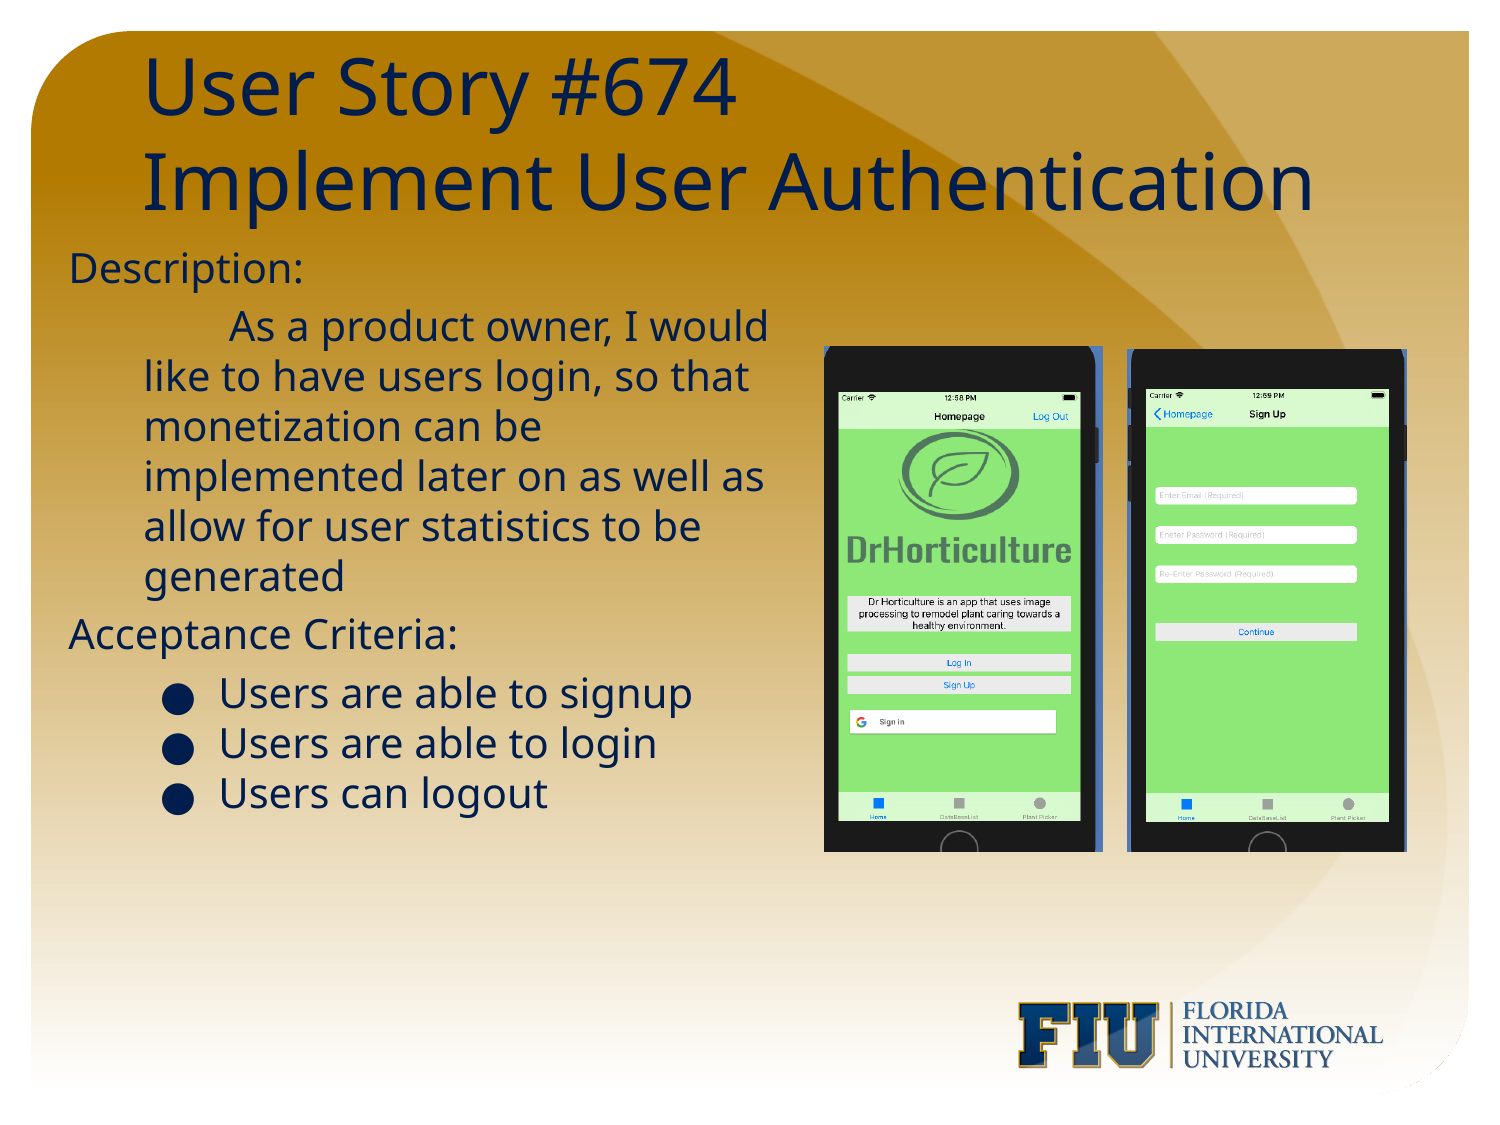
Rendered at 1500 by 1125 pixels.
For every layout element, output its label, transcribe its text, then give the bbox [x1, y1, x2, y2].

picture [24, 30, 1473, 1094]
list Description: As a product owner, I would like to have users login, so that monetization can be implemented later on as well as allow for user statistics to be generated Acceptance Criteria: Users are able to signup Users are able to login Users can logout [53, 233, 800, 1090]
title User Story #674 Implement User Authentication [127, 62, 1372, 234]
